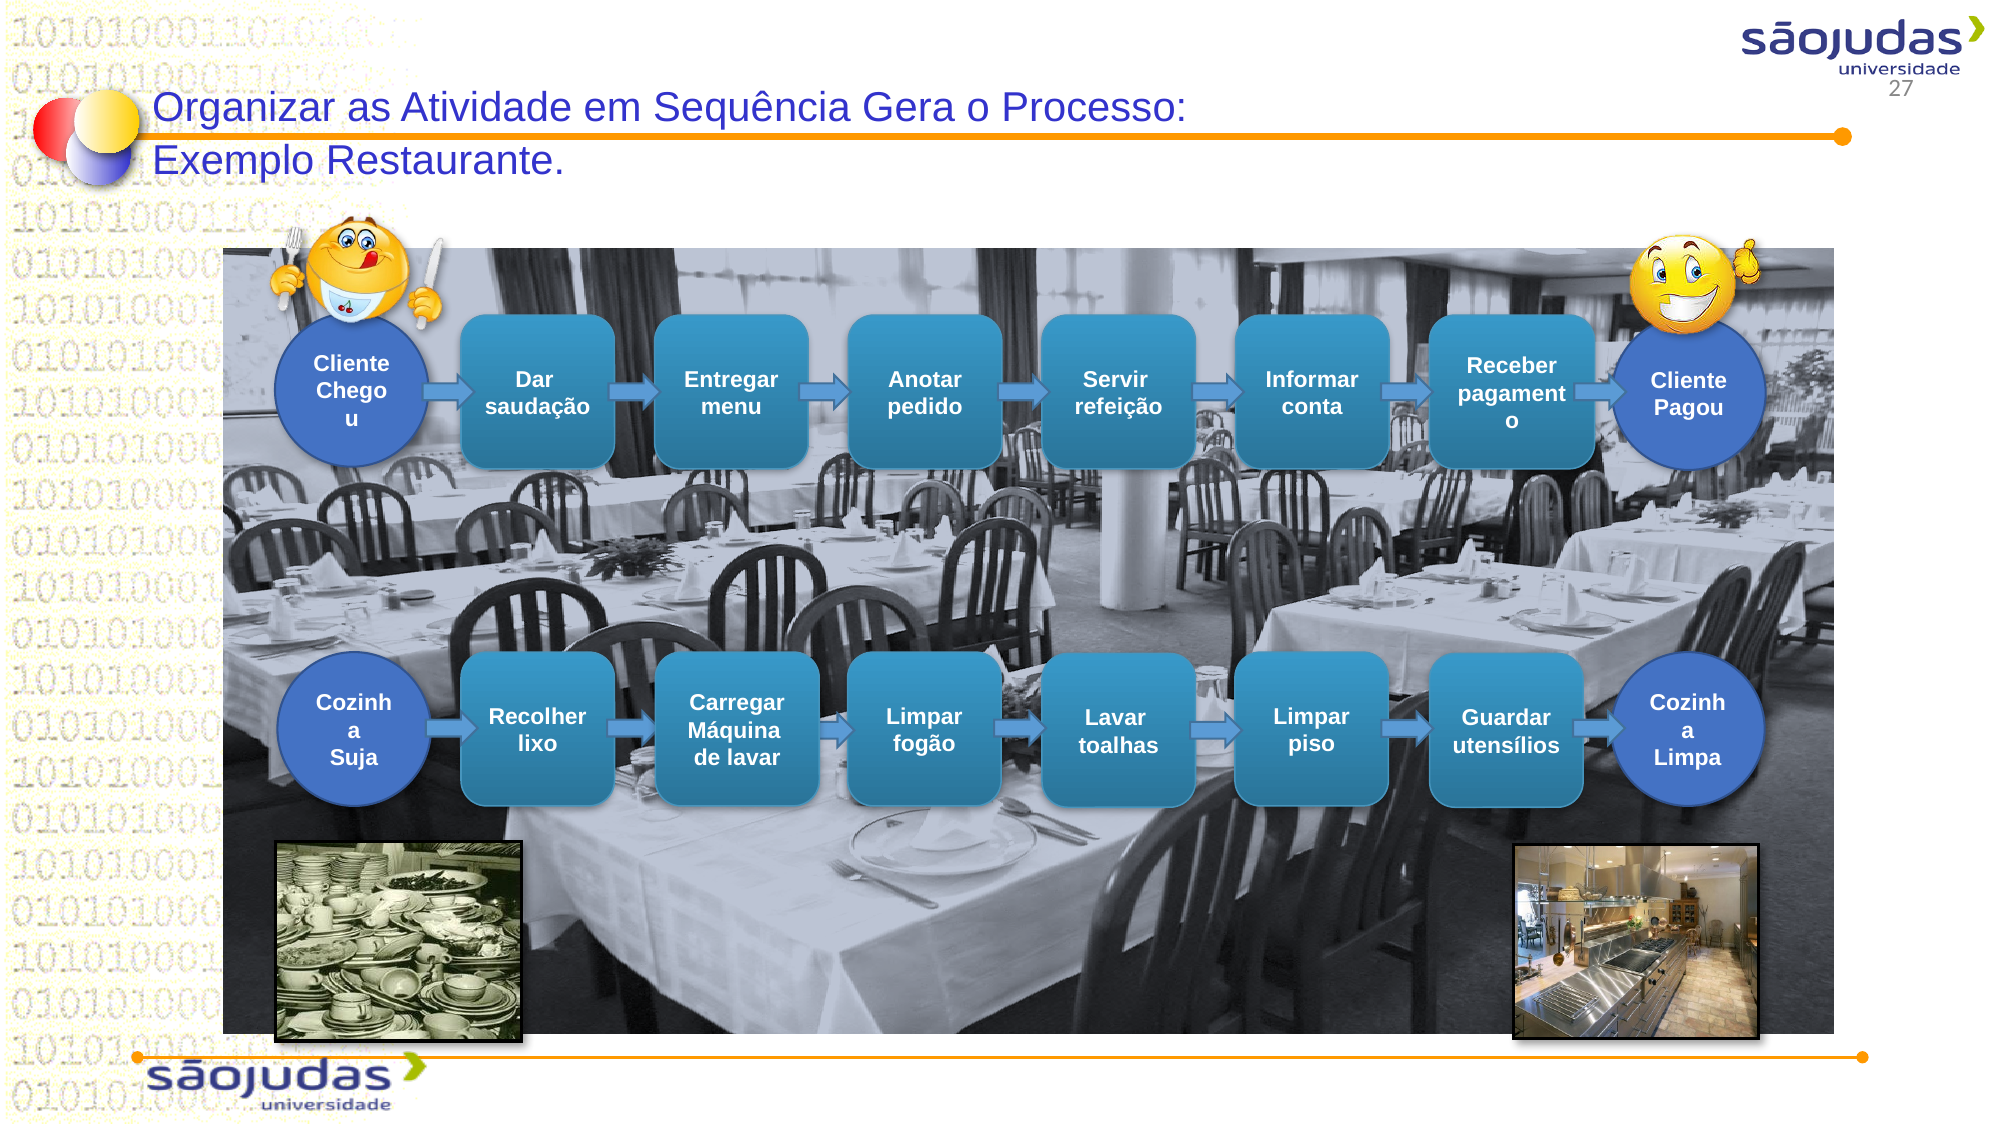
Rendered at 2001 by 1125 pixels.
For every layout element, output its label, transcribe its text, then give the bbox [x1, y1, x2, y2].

slide_number 27 [1862, 56, 1929, 117]
picture [0, 0, 1835, 1124]
title Organizar as Atividade em Sequência Gera o Processo: Exemplo Restaurante. [137, 69, 1863, 191]
picture [1742, 1, 1985, 89]
